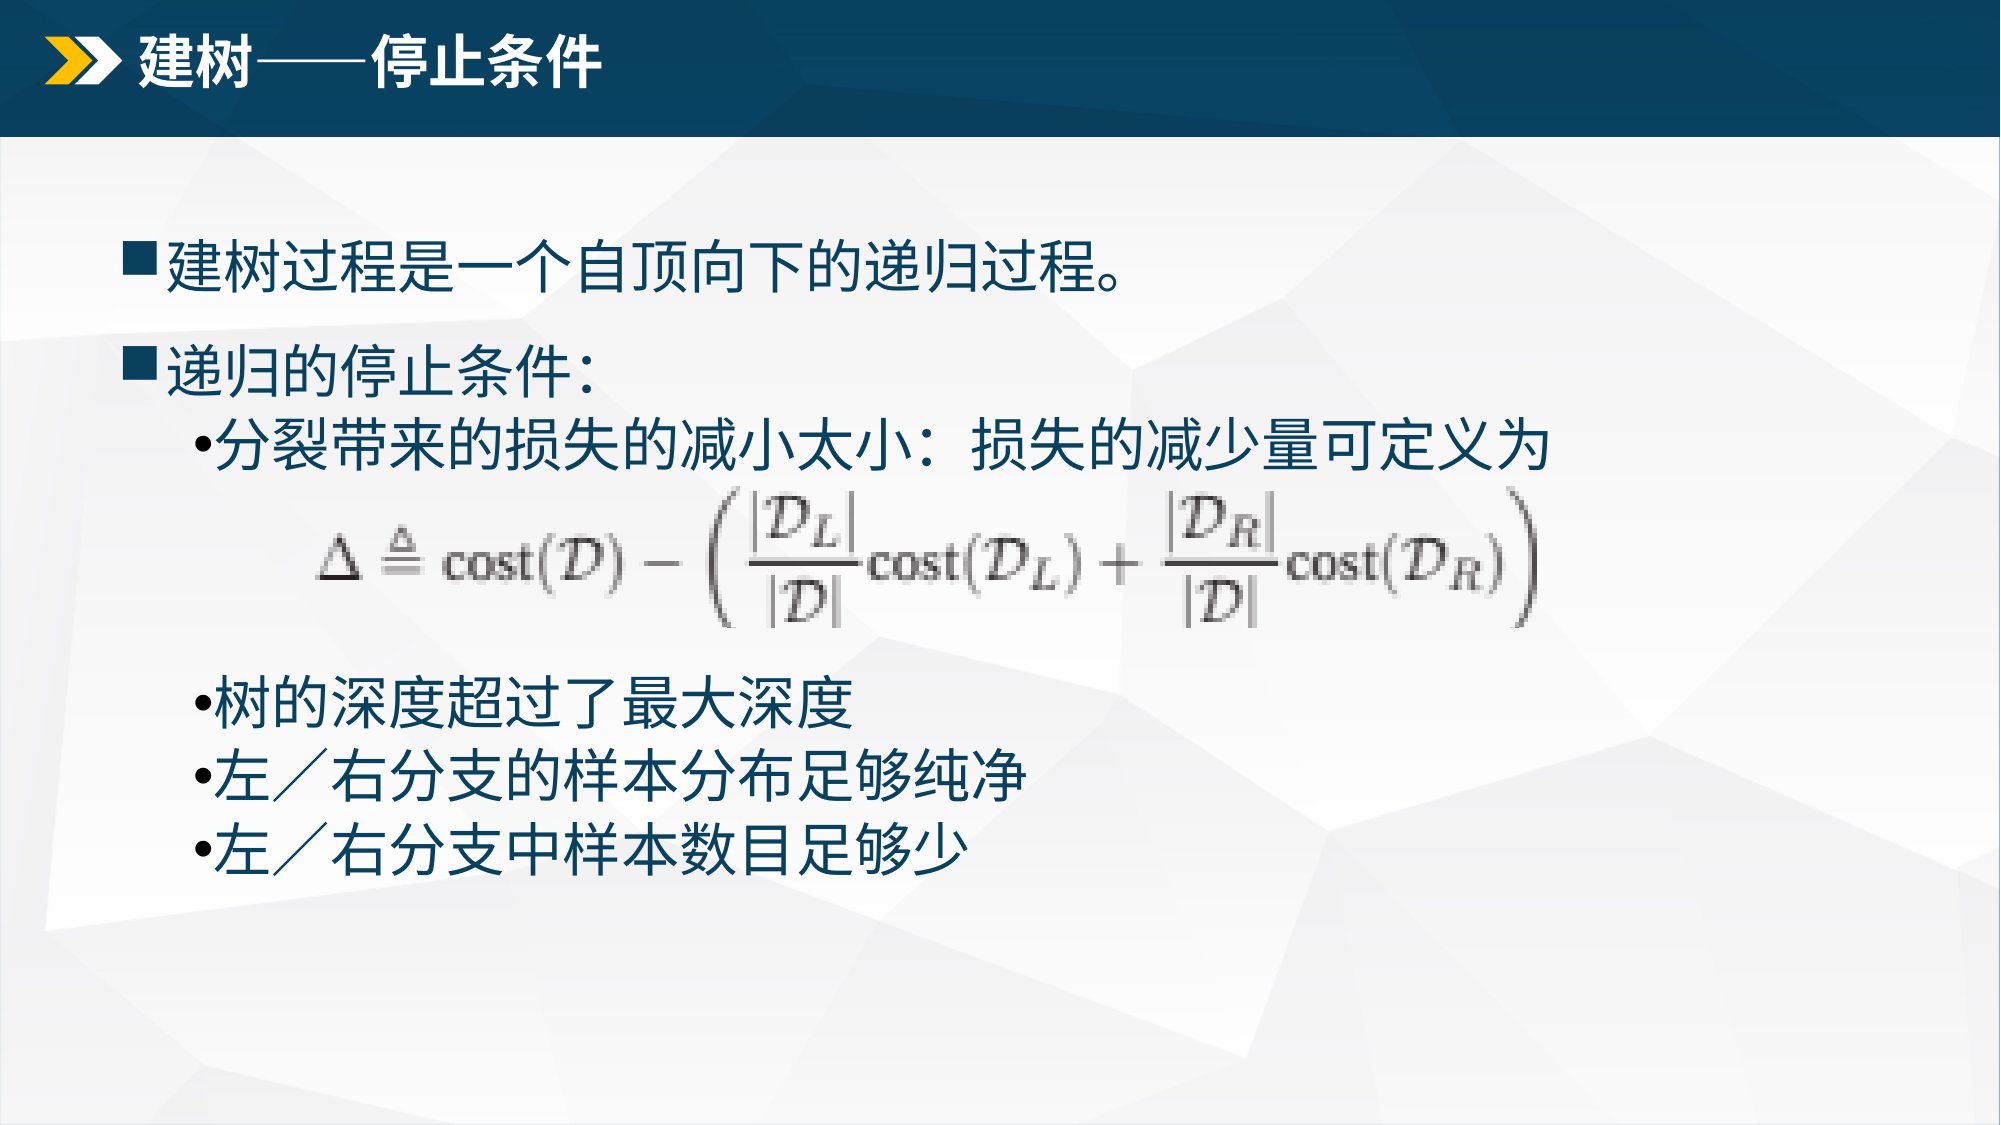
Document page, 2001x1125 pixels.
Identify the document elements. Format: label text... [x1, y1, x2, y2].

picture [0, 0, 2000, 1125]
title 建树——停止条件 [122, 25, 1723, 137]
list 建树过程是一个自顶向下的递归过程。 递归的停止条件： 分裂带来的损失的减小太小：损失的减少量可定义为 树的深度超过了最大深度 左／右分支的样本分布足够纯净 左／右分支中样本数目足够少 [103, 188, 1868, 1048]
